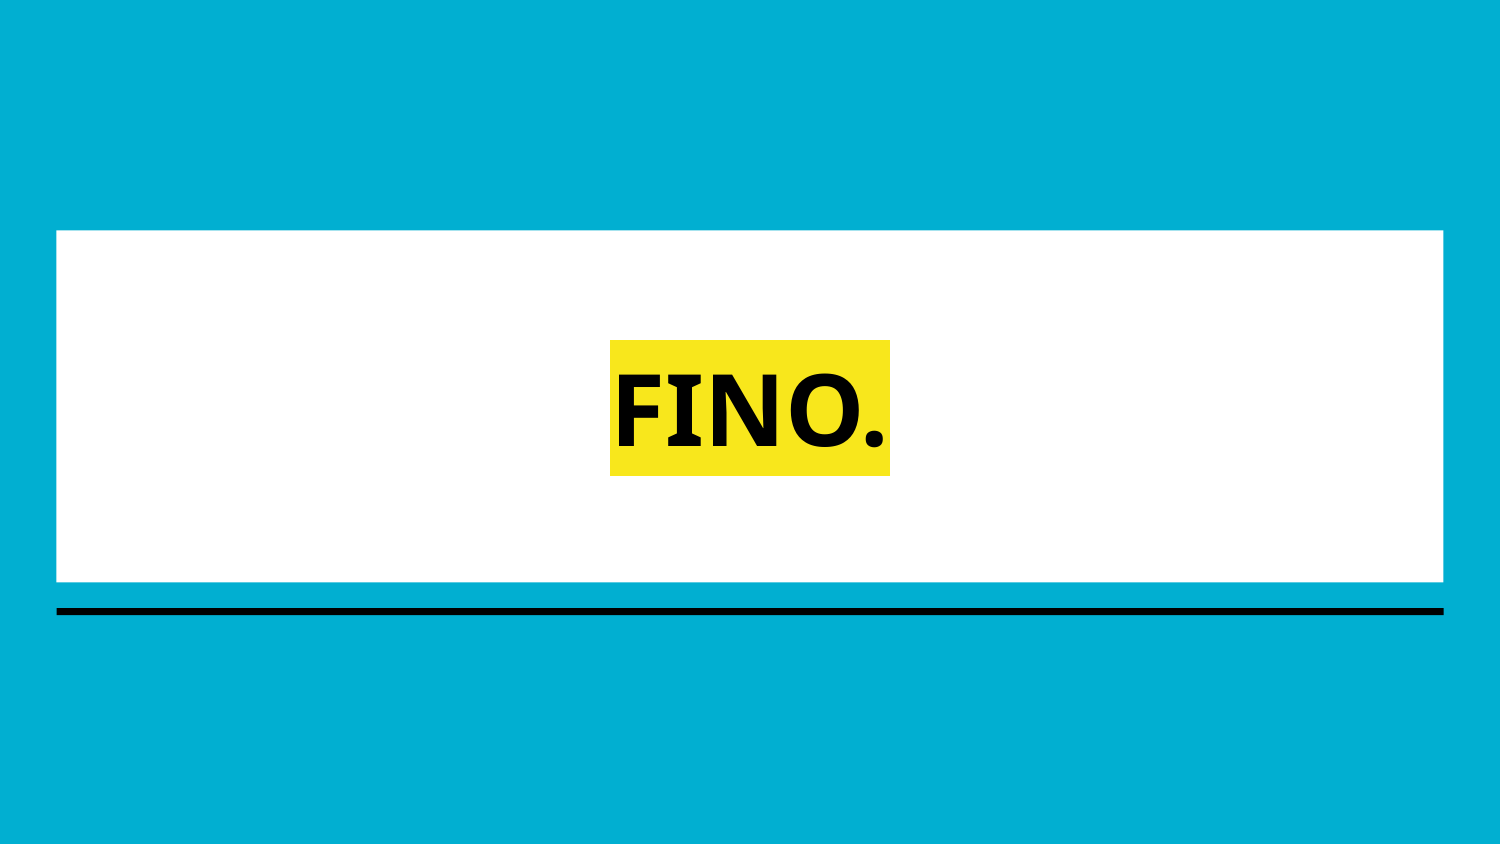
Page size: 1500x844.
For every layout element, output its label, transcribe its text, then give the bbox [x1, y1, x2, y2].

title FINO. [56, 230, 1444, 583]
